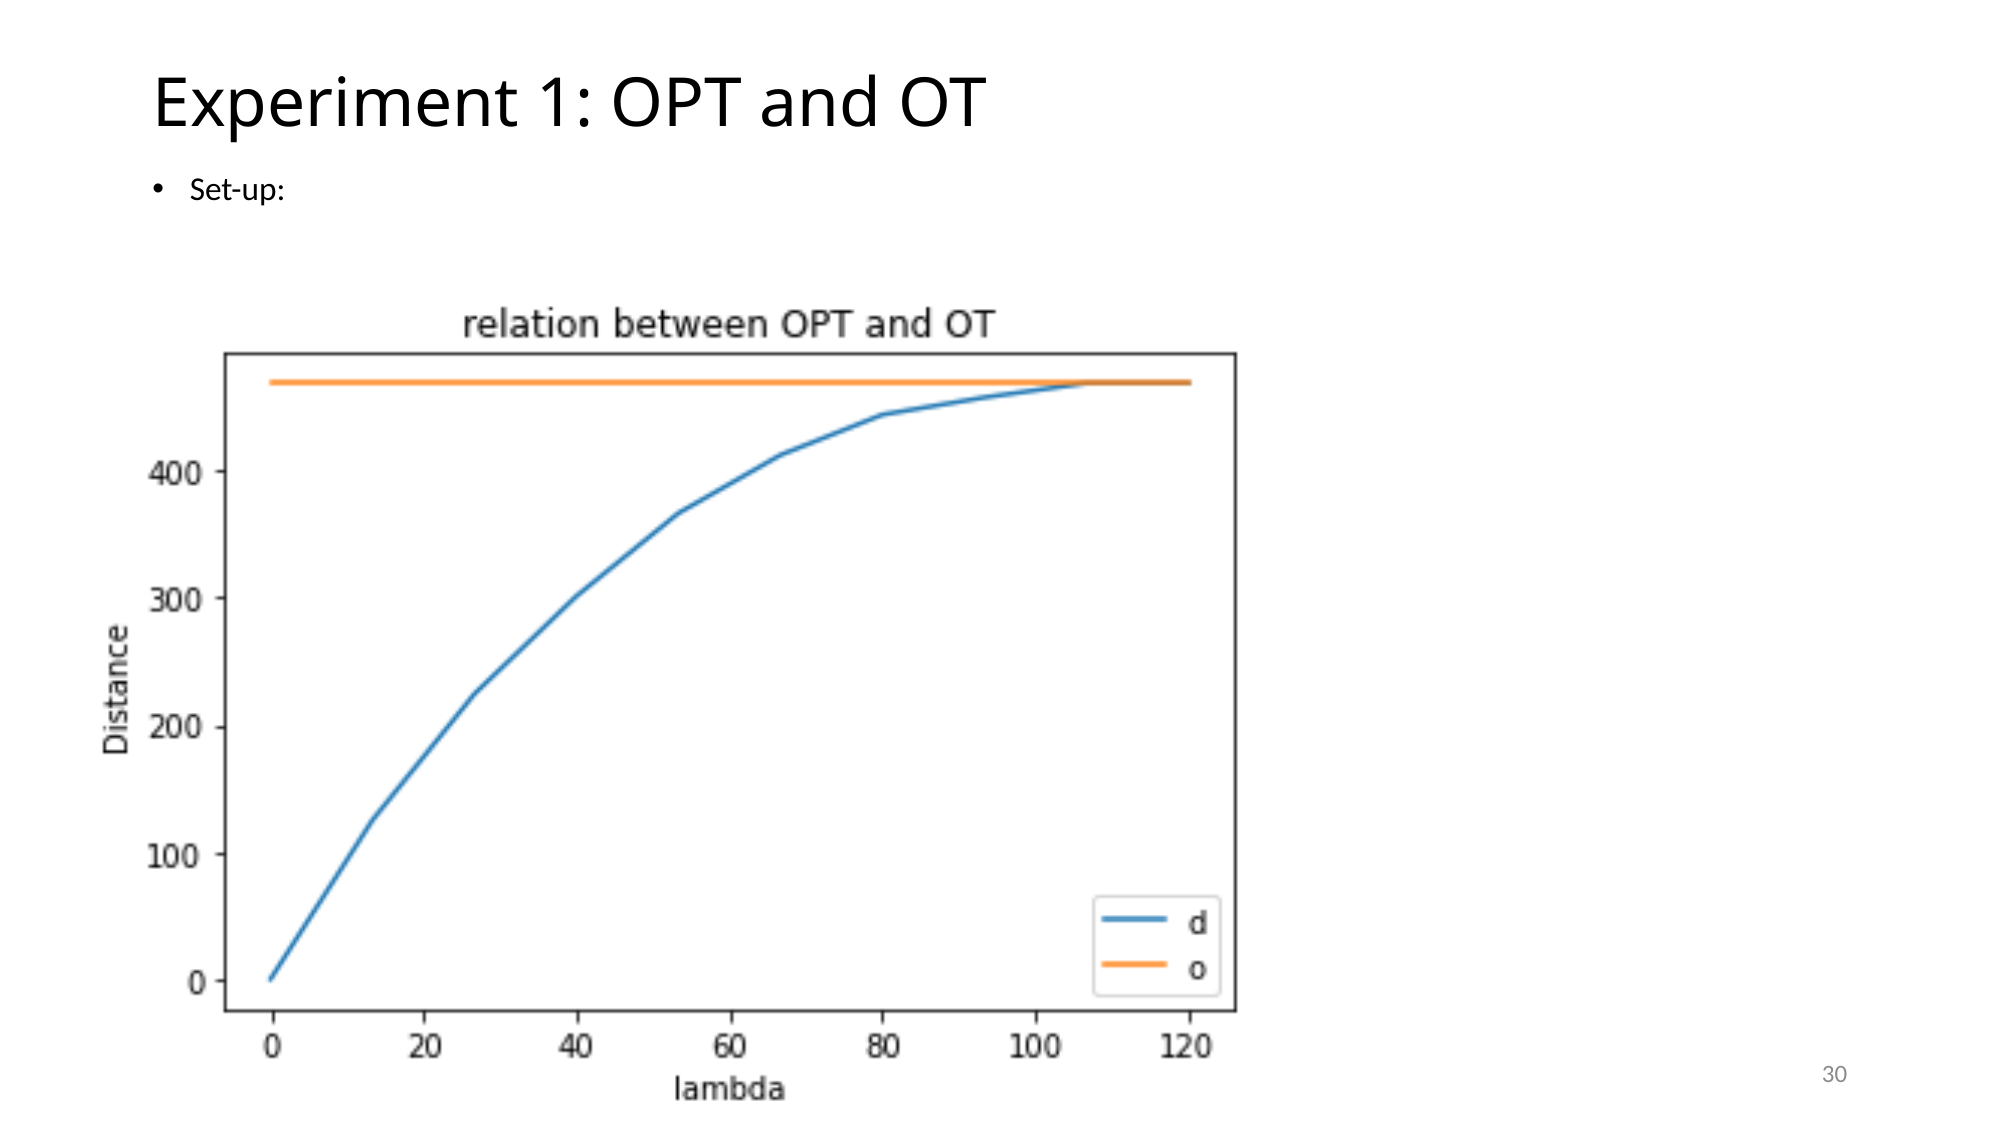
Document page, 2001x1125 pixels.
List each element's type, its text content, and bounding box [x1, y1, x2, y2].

slide_number 30 [1412, 1042, 1863, 1103]
title Experiment 1: OPT and OT [137, 59, 1662, 149]
picture [83, 287, 1256, 1125]
